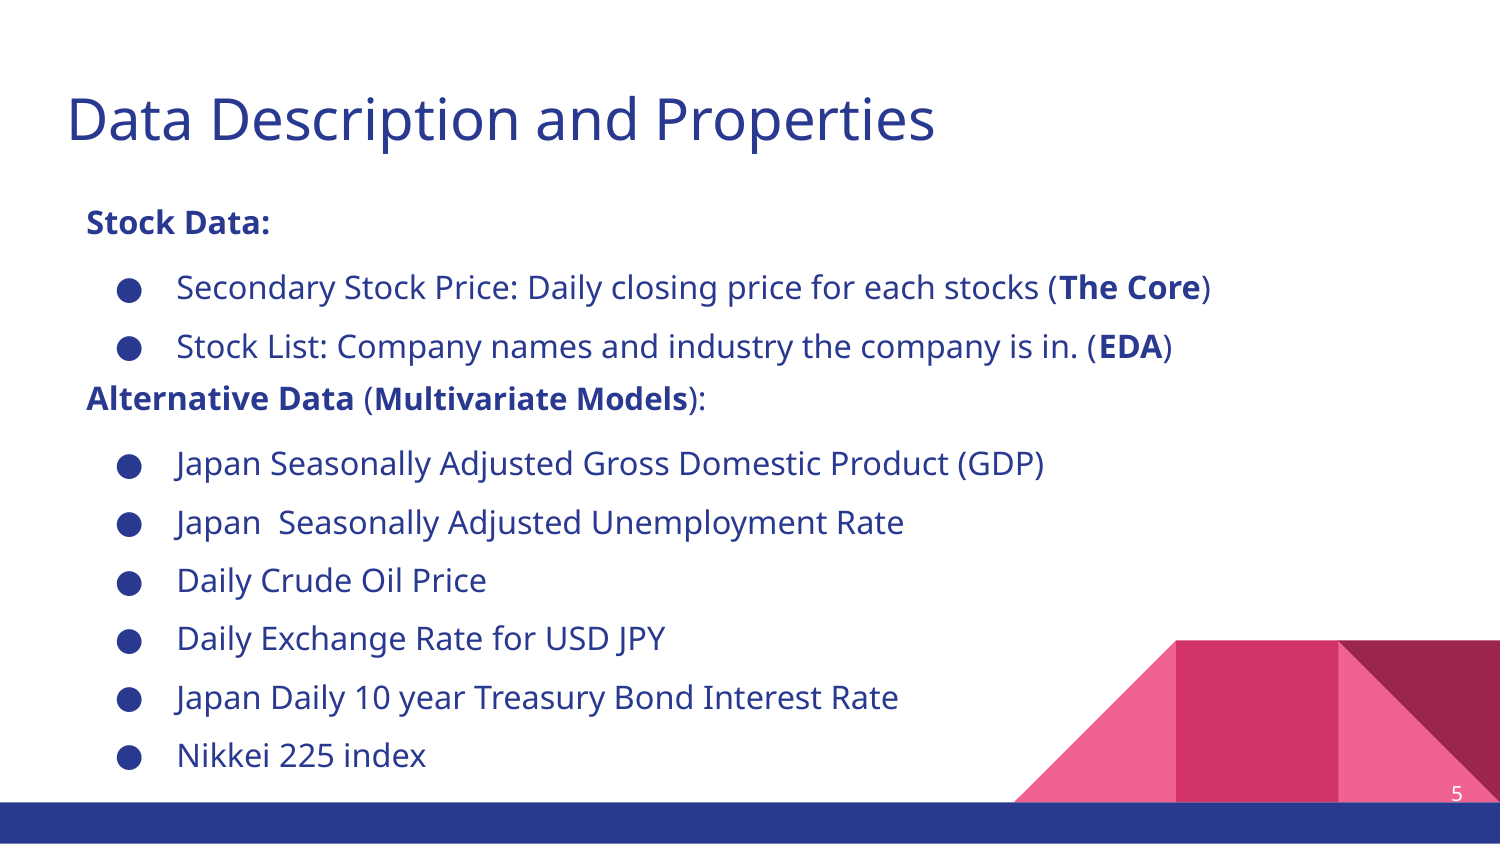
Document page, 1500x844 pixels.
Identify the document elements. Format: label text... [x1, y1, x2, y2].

title Data Description and Properties [51, 67, 1449, 167]
slide_number 5 [1387, 762, 1478, 828]
list Stock Data: Secondary Stock Price: Daily closing price for each stocks (The Core) Stock List: Company names and industry the company is in. (EDA) Alternative Data (Multivariate Models): Japan Seasonally Adjusted Gross Domestic Product (GDP) Japan Seasonally Adjusted Unemployment Rate Daily Crude Oil Price Daily Exchange Rate for USD JPY Japan Daily 10 year Treasury Bond Interest Rate Nikkei 225 index [71, 180, 1500, 794]
